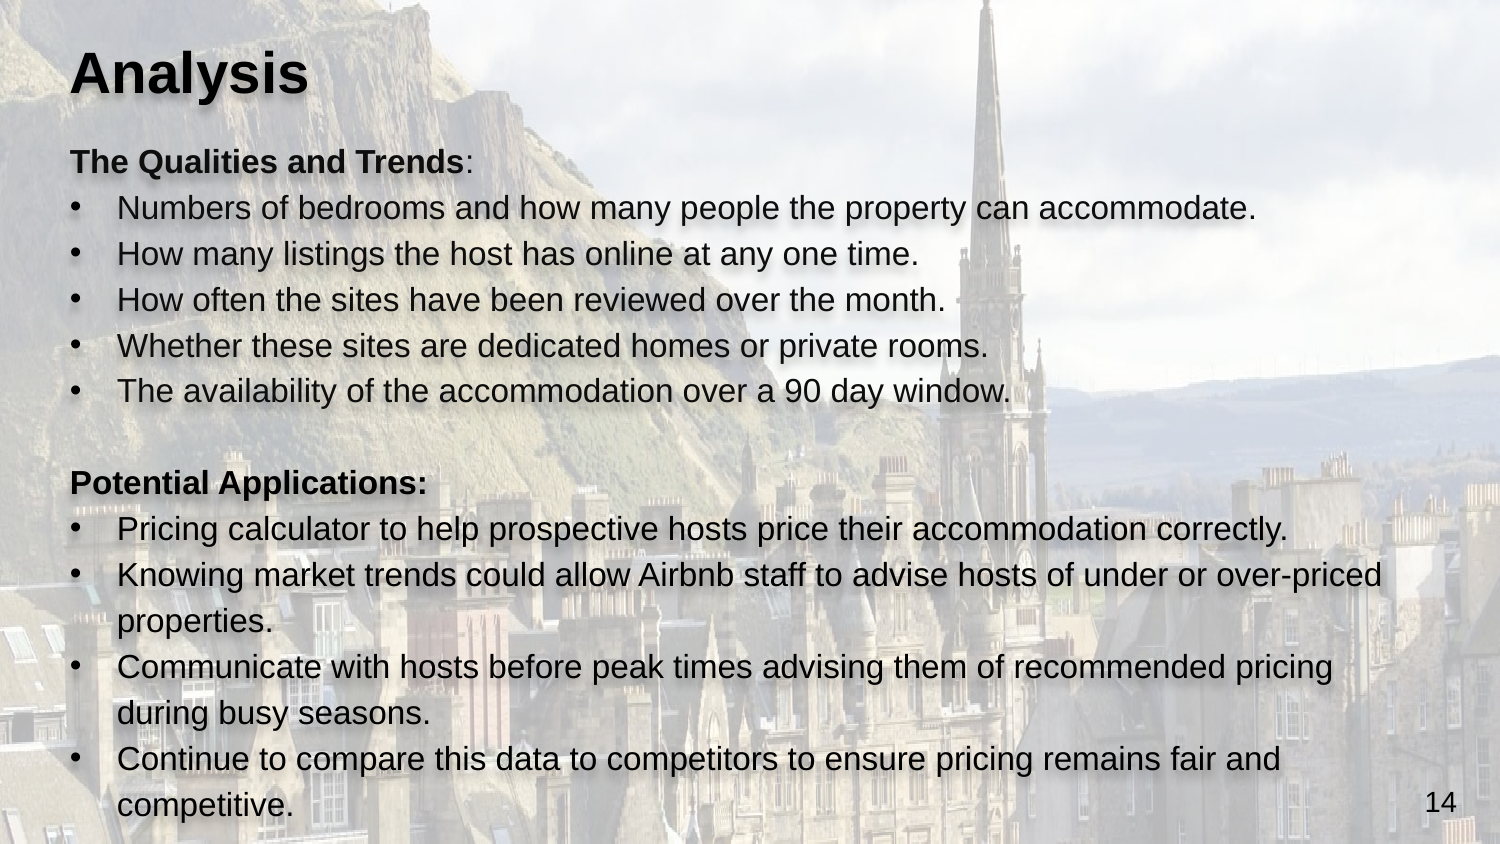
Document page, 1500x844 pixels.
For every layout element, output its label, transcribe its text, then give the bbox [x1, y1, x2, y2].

text_box The Qualities and Trends: Numbers of bedrooms and how many people the property can accommodate. How many listings the host has online at any one time. How often the sites have been reviewed over the month. Whether these sites are dedicated homes or private rooms. The availability of the accommodation over a 90 day window. Potential Applications: Pricing calculator to help prospective hosts price their accommodation correctly. Knowing market trends could allow Airbnb staff to advise hosts of under or over-priced properties. Communicate with hosts before peak times advising them of recommended pricing during busy seasons. Continue to compare this data to competitors to ensure pricing remains fair and competitive. [54, 367, 1445, 844]
title Analysis [54, 0, 1368, 140]
text_box 14 [1409, 776, 1481, 827]
